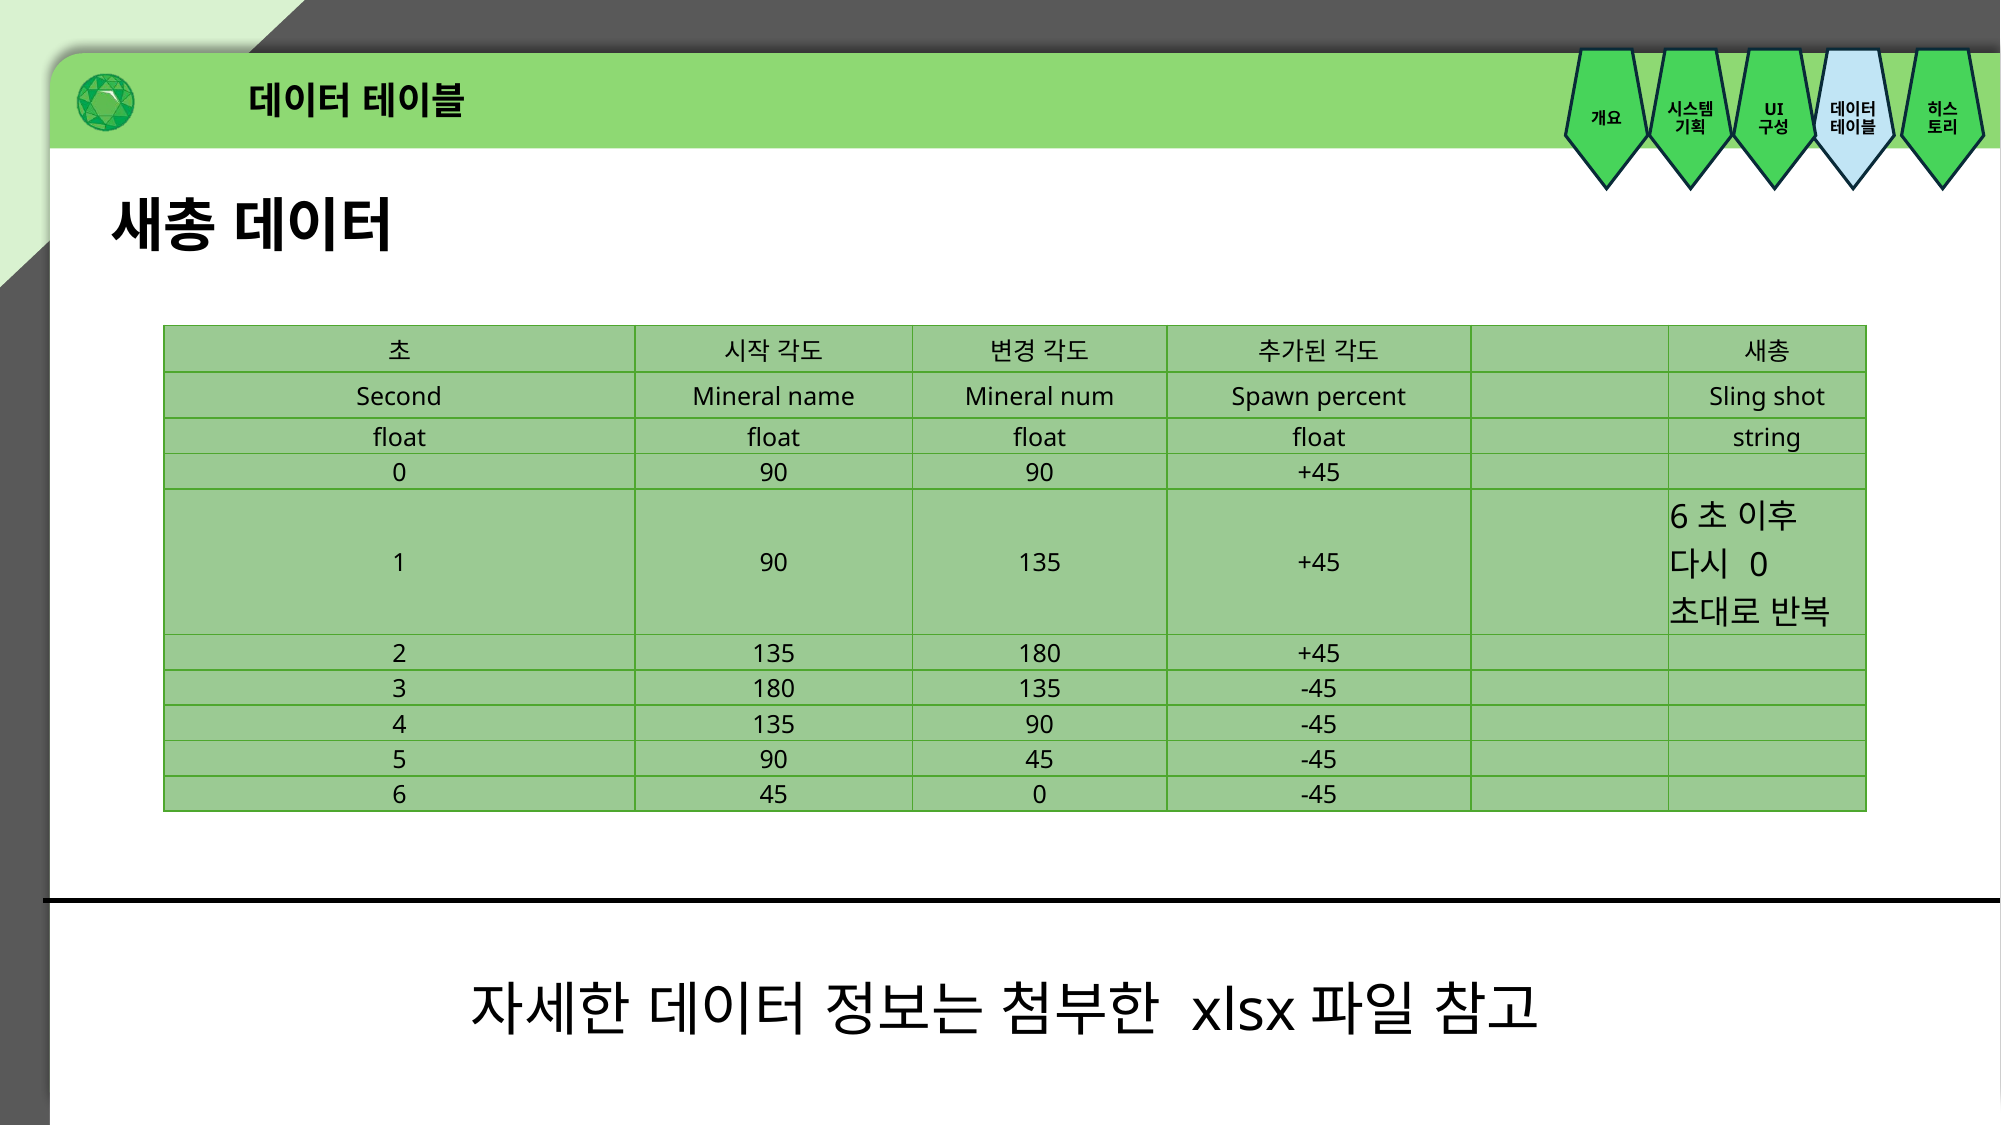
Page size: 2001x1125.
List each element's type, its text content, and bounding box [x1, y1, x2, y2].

table_cell 5 [165, 741, 634, 775]
table_cell Mineral num [913, 373, 1166, 417]
table_cell -45 [1168, 706, 1470, 740]
table_cell 1 [165, 490, 634, 634]
table_cell 90 [913, 706, 1166, 740]
table_cell 135 [636, 635, 912, 669]
table_cell [1472, 635, 1668, 669]
list 데이터테이블 [1809, 74, 1897, 164]
table_cell [1472, 373, 1668, 417]
table_cell [1669, 706, 1865, 740]
table_cell 45 [636, 777, 912, 810]
table_cell 135 [913, 490, 1166, 634]
table_cell Mineral name [636, 373, 912, 417]
table_header 새총 [1669, 326, 1865, 371]
table_cell float [1168, 419, 1470, 453]
list 개요 [1571, 74, 1643, 164]
table_cell 2 [165, 635, 634, 669]
list 새총 데이터 [95, 188, 707, 271]
table_cell [1472, 706, 1668, 740]
table_cell 6초 이후 다시 0초대로 반복 [1669, 490, 1865, 634]
list 시스템기획 [1647, 74, 1735, 164]
table_header 추가된 각도 [1168, 326, 1470, 371]
table_cell 135 [636, 706, 912, 740]
table_cell Spawn percent [1168, 373, 1470, 417]
table_cell 6 [165, 777, 634, 810]
list 데이터 테이블 [57, 58, 669, 147]
table_cell +45 [1168, 635, 1470, 669]
table_cell [1472, 454, 1668, 488]
table_cell [1669, 671, 1865, 704]
table_header 초 [165, 326, 634, 371]
table_header [1472, 326, 1668, 371]
table_cell 90 [913, 454, 1166, 488]
table_cell 0 [913, 777, 1166, 810]
table_cell [1669, 741, 1865, 775]
table_header 변경 각도 [913, 326, 1166, 371]
table_cell 0 [165, 454, 634, 488]
table_header 시작 각도 [636, 326, 912, 371]
table_cell 3 [165, 671, 634, 704]
table_cell 180 [913, 635, 1166, 669]
table_cell [1472, 741, 1668, 775]
table_cell float [636, 419, 912, 453]
table_cell [1472, 490, 1668, 634]
table_cell 90 [636, 454, 912, 488]
table_cell -45 [1168, 777, 1470, 810]
table_cell [1669, 777, 1865, 810]
table_cell 135 [913, 671, 1166, 704]
table_cell -45 [1168, 671, 1470, 704]
table_cell [1472, 671, 1668, 704]
table_cell Sling shot [1669, 373, 1865, 417]
table_cell +45 [1168, 490, 1470, 634]
table_cell 90 [636, 490, 912, 634]
table_cell 4 [165, 706, 634, 740]
text_box 자세한 데이터 정보는 첨부한 xlsx파일 참고 [0, 942, 2000, 1081]
table_cell Second [165, 373, 634, 417]
table_cell float [913, 419, 1166, 453]
table_cell [1472, 777, 1668, 810]
table_cell [1472, 419, 1668, 453]
table_cell 45 [913, 741, 1166, 775]
table_cell [1669, 635, 1865, 669]
list UI 구성 [1738, 74, 1809, 164]
table_cell 90 [636, 741, 912, 775]
table_cell +45 [1168, 454, 1470, 488]
table_cell float [165, 419, 634, 453]
table_cell 180 [636, 671, 912, 704]
table_cell string [1669, 419, 1865, 453]
table_cell -45 [1168, 741, 1470, 775]
list 히스토리 [1907, 74, 1979, 164]
table_cell [1669, 454, 1865, 488]
